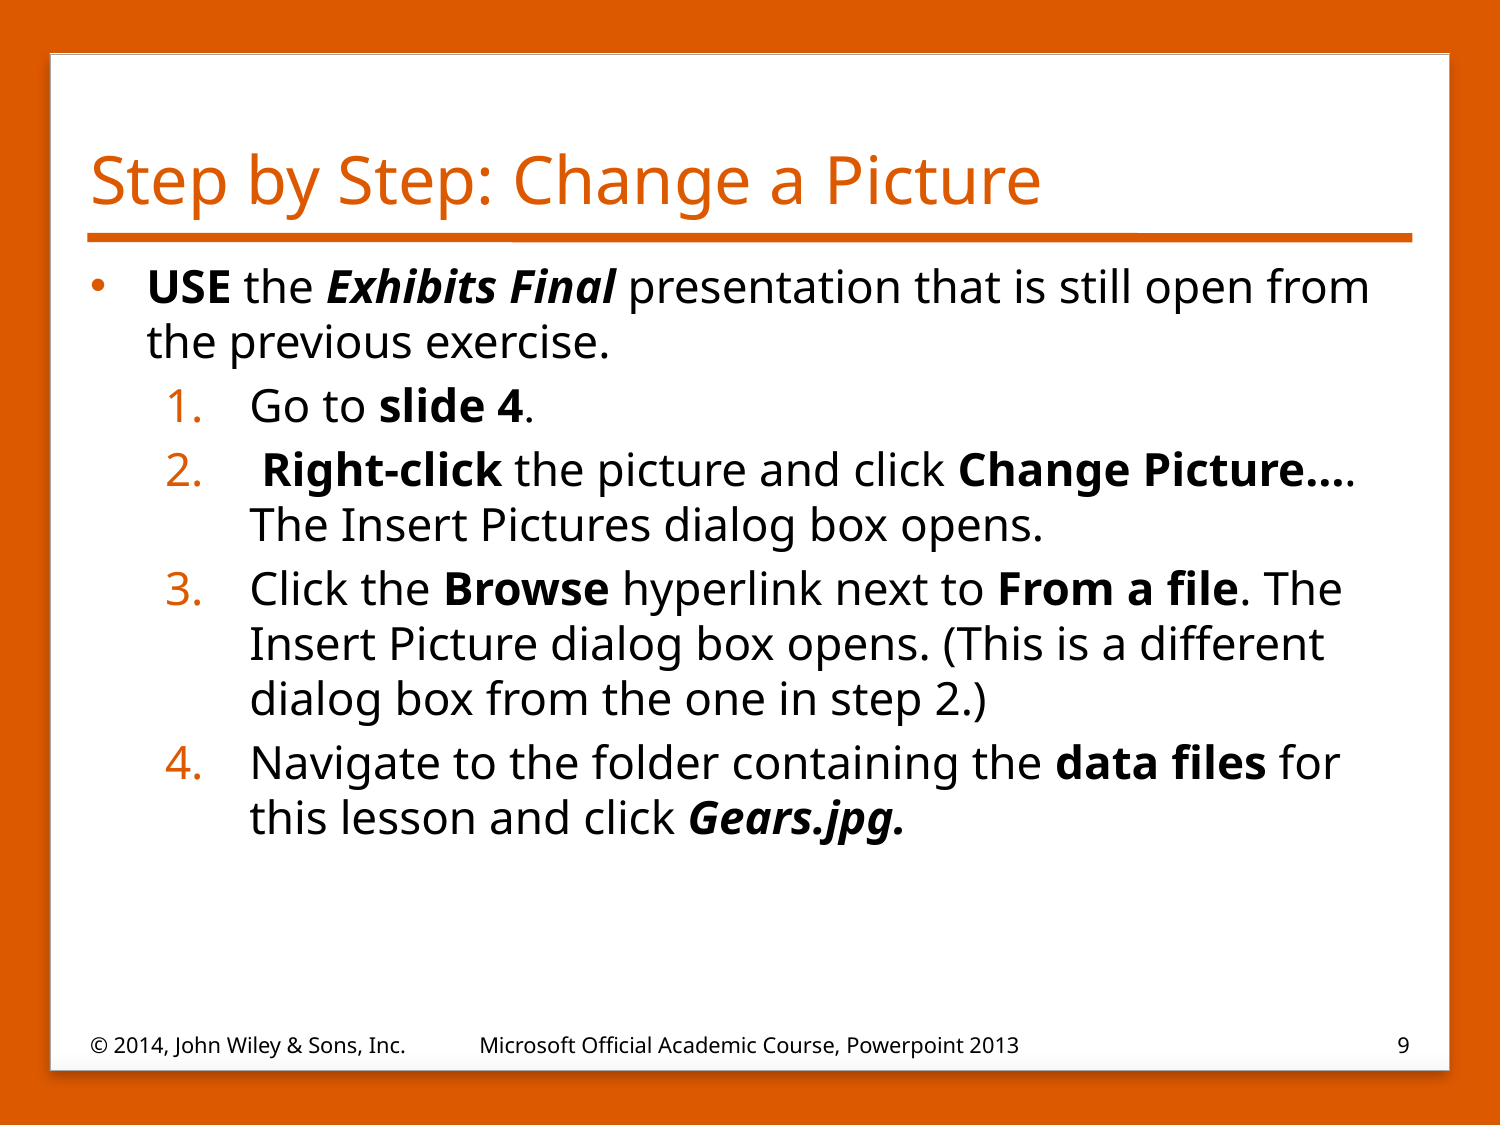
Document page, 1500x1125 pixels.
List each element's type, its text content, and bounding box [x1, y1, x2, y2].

slide_number 9 [1074, 1024, 1426, 1103]
slide_number © 2014, John Wiley & Sons, Inc. [74, 1024, 426, 1103]
title Step by Step: Change a Picture [74, 74, 1426, 226]
footer Microsoft Official Academic Course, Powerpoint 2013 [449, 1024, 1051, 1103]
list USE the Exhibits Final presentation that is still open from the previous exercise. Go to slide 4. Right-click the picture and click Change Picture…. The Insert Pictures dialog box opens. Click the Browse hyperlink next to From a file. The Insert Picture dialog box opens. (This is a different dialog box from the one in step 2.) Navigate to the folder containing the data files for this lesson and click Gears.jpg. [75, 249, 1425, 1063]
